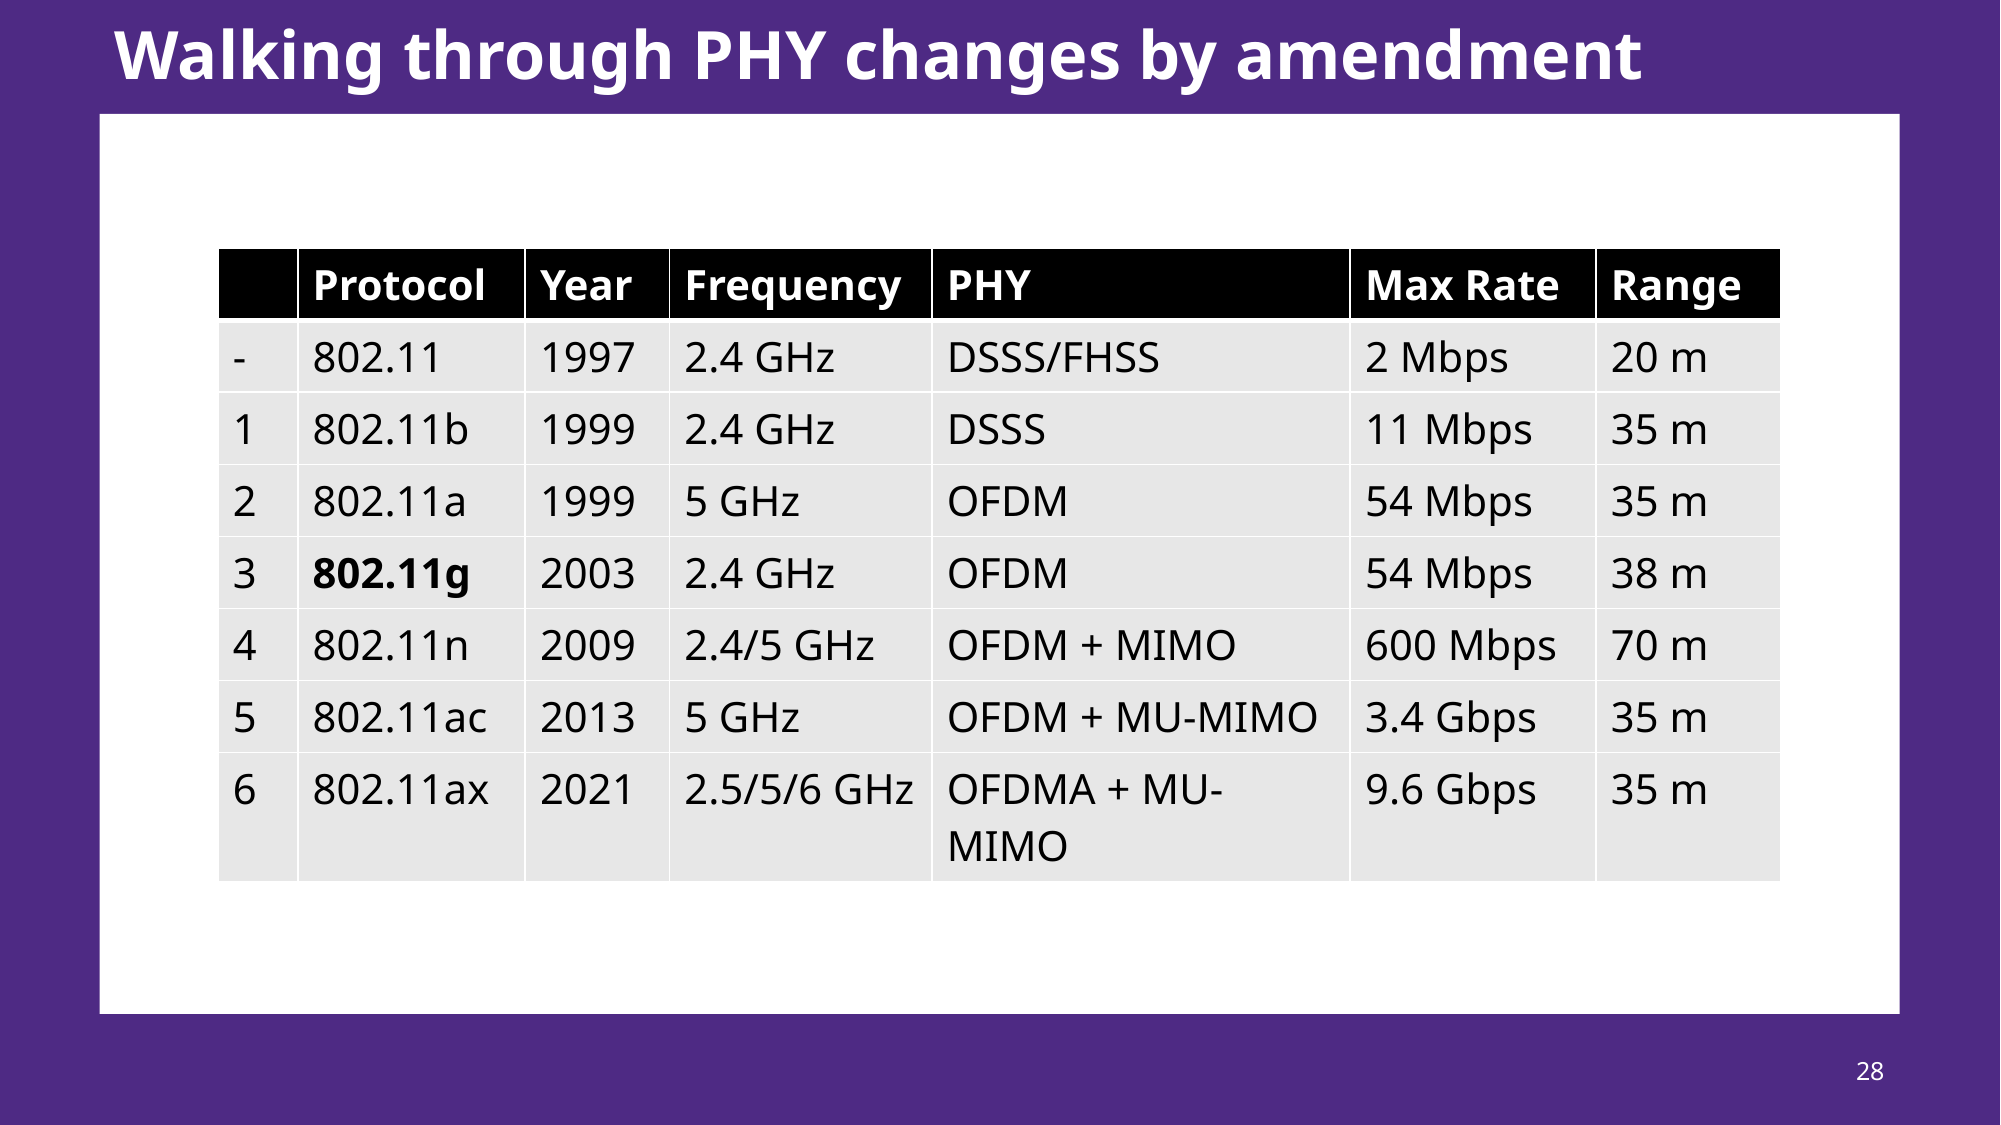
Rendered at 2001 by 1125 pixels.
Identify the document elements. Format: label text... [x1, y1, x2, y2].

list [99, 114, 1900, 1014]
table_cell 35 m [1597, 681, 1780, 752]
table_header [219, 249, 297, 318]
table_cell 2.4 GHz [670, 323, 931, 391]
table_cell DSSS [933, 393, 1349, 464]
table_cell 5 [219, 681, 297, 752]
table_cell 3.4 Gbps [1351, 681, 1595, 752]
table_cell 2003 [526, 537, 669, 608]
table_cell OFDM + MIMO [933, 609, 1349, 680]
title Walking through PHY changes by amendment [99, 1, 1900, 114]
table_cell 3 [219, 537, 297, 608]
table_header Range [1597, 249, 1780, 318]
table_cell 70 m [1597, 609, 1780, 680]
table_cell 4 [219, 609, 297, 680]
table_cell 5 GHz [670, 465, 931, 536]
table_cell 802.11ax [299, 753, 524, 881]
table_cell 2.4 GHz [670, 393, 931, 464]
table_cell - [219, 323, 297, 391]
table_cell 6 [219, 753, 297, 881]
table_cell OFDM + MU-MIMO [933, 681, 1349, 752]
table_cell 11 Mbps [1351, 393, 1595, 464]
table_cell DSSS/FHSS [933, 323, 1349, 391]
table_header Max Rate [1351, 249, 1595, 318]
table_cell 2013 [526, 681, 669, 752]
table_header Protocol [299, 249, 524, 318]
table_cell 2 [219, 465, 297, 536]
table_cell 2.4 GHz [670, 537, 931, 608]
table_cell 1999 [526, 465, 669, 536]
table_cell 9.6 Gbps [1351, 753, 1595, 881]
table_cell 2009 [526, 609, 669, 680]
table_cell 2.5/5/6 GHz [670, 753, 931, 881]
slide_number 28 [1749, 1042, 1900, 1103]
table_header PHY [933, 249, 1349, 318]
table_cell 802.11 [299, 323, 524, 391]
table_header Year [526, 249, 669, 318]
table_header Frequency [670, 249, 931, 318]
table_cell 1997 [526, 323, 669, 391]
table_cell 600 Mbps [1351, 609, 1595, 680]
table_cell 2.4/5 GHz [670, 609, 931, 680]
table_cell 1 [219, 393, 297, 464]
table_cell 802.11n [299, 609, 524, 680]
table_cell OFDM [933, 537, 1349, 608]
table_cell 35 m [1597, 753, 1780, 881]
table_cell 2 Mbps [1351, 323, 1595, 391]
table_cell 35 m [1597, 465, 1780, 536]
table_cell 20 m [1597, 323, 1780, 391]
table_cell 802.11a [299, 465, 524, 536]
table_cell 2021 [526, 753, 669, 881]
table_cell 38 m [1597, 537, 1780, 608]
table_cell OFDMA + MU-MIMO [933, 753, 1349, 881]
table_cell 1999 [526, 393, 669, 464]
table_cell 5 GHz [670, 681, 931, 752]
table_cell 35 m [1597, 393, 1780, 464]
table_cell 802.11b [299, 393, 524, 464]
table_cell 54 Mbps [1351, 537, 1595, 608]
table_cell 54 Mbps [1351, 465, 1595, 536]
table_cell OFDM [933, 465, 1349, 536]
table_cell 802.11g [299, 537, 524, 608]
table_cell 802.11ac [299, 681, 524, 752]
